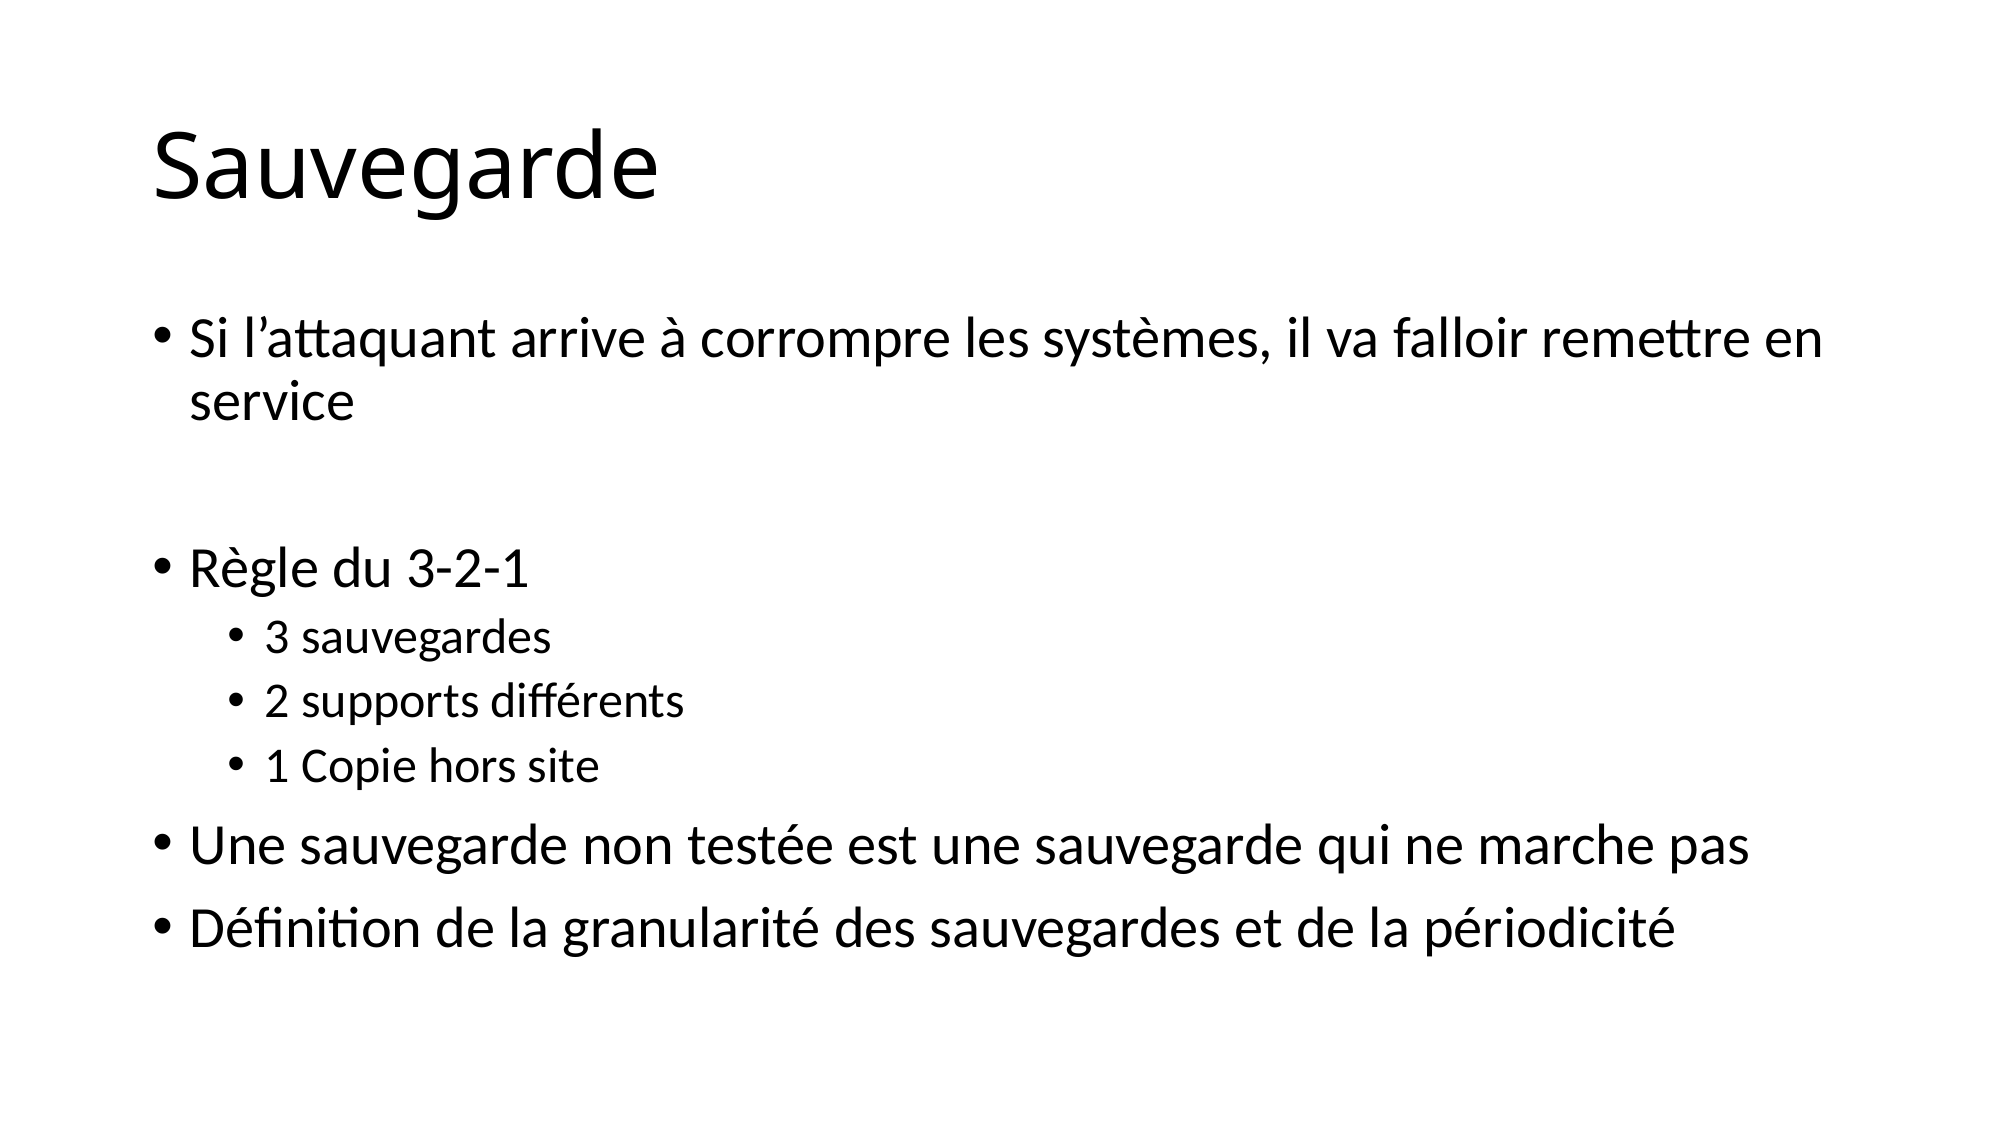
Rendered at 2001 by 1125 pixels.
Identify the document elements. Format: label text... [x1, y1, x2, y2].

list Si l’attaquant arrive à corrompre les systèmes, il va falloir remettre en service Règle du 3-2-1 3 sauvegardes 2 supports différents 1 Copie hors site Une sauvegarde non testée est une sauvegarde qui ne marche pas Définition de la granularité des sauvegardes et de la périodicité [137, 299, 1863, 1014]
title Sauvegarde [137, 59, 1863, 278]
